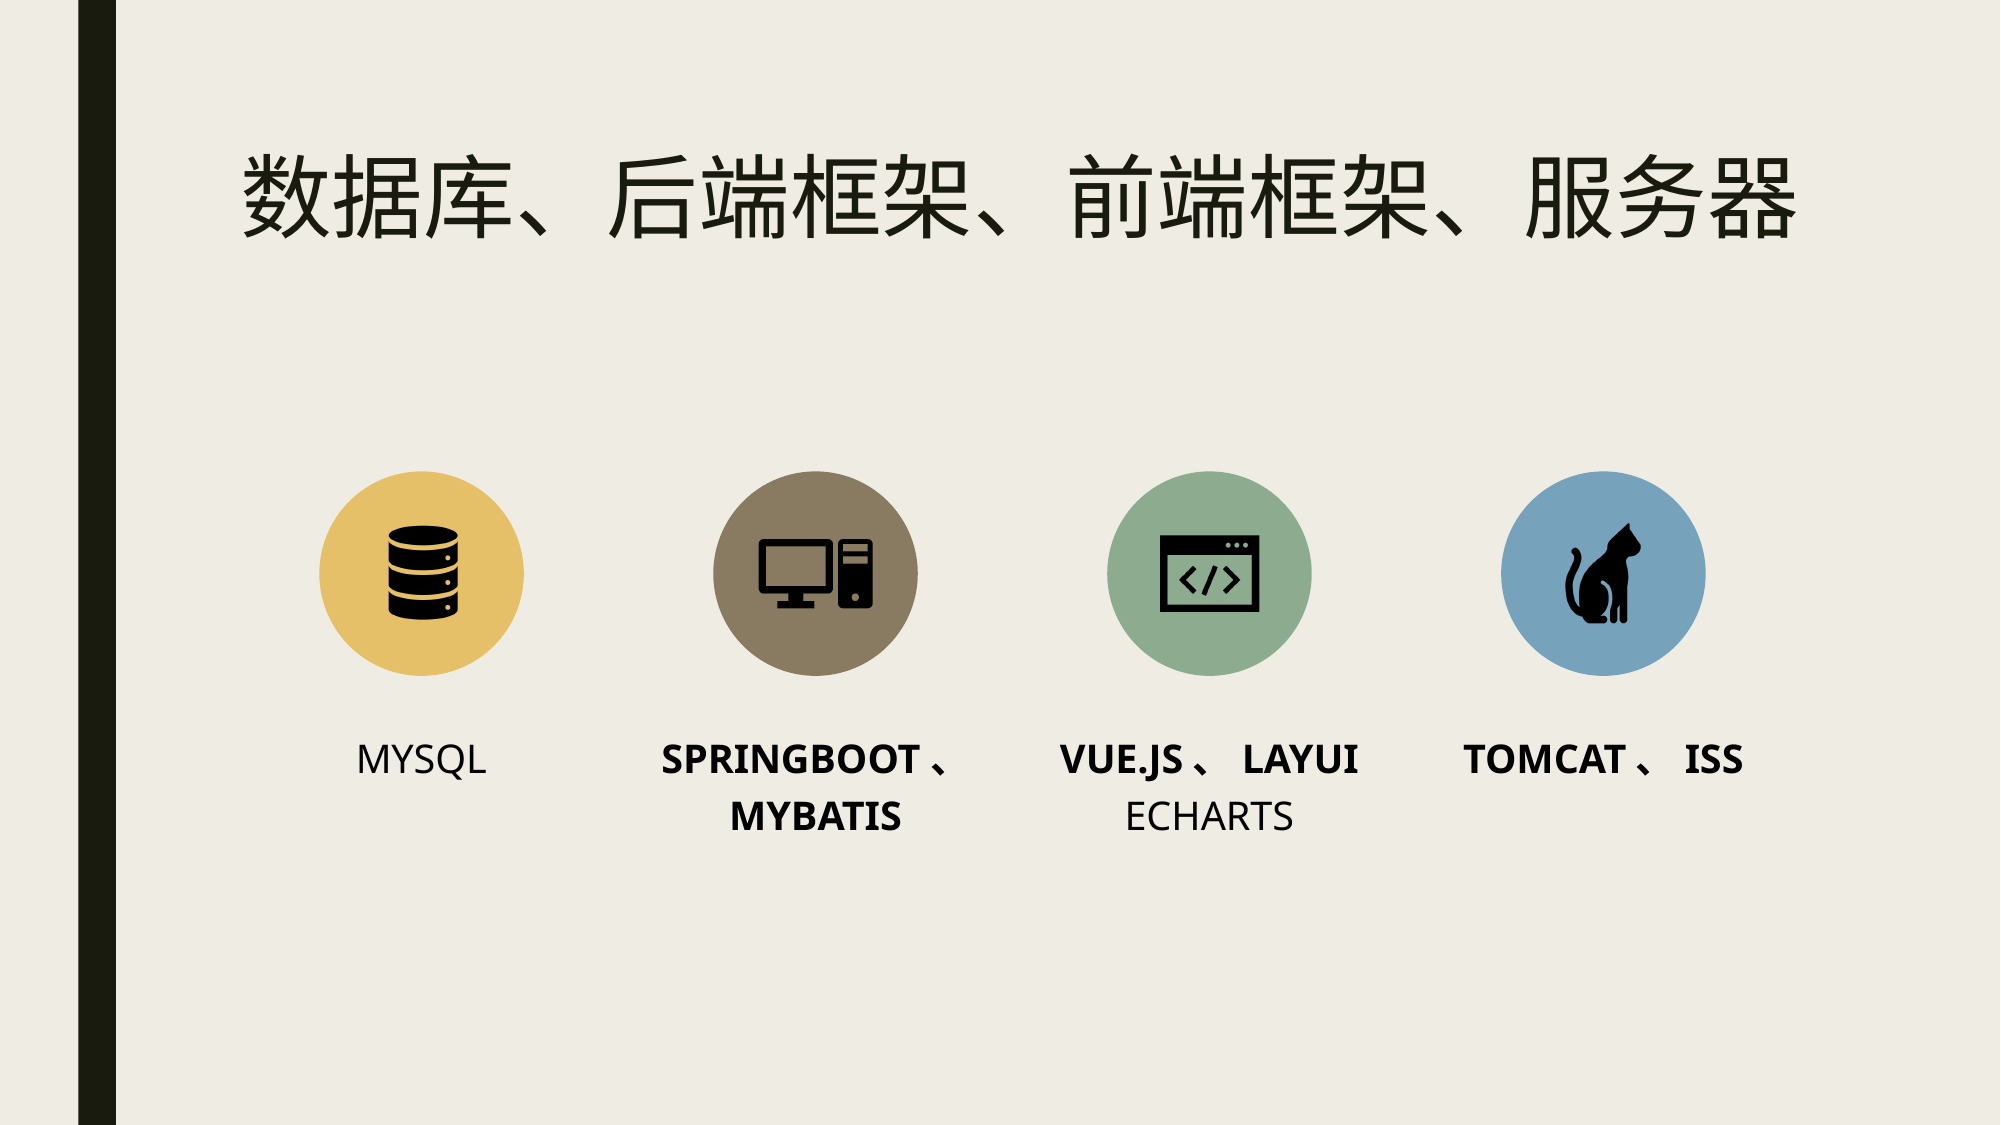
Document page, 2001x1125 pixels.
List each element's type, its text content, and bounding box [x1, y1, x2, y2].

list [224, 370, 1800, 959]
title 数据库、后端框架、前端框架、服务器 [225, 145, 1832, 389]
